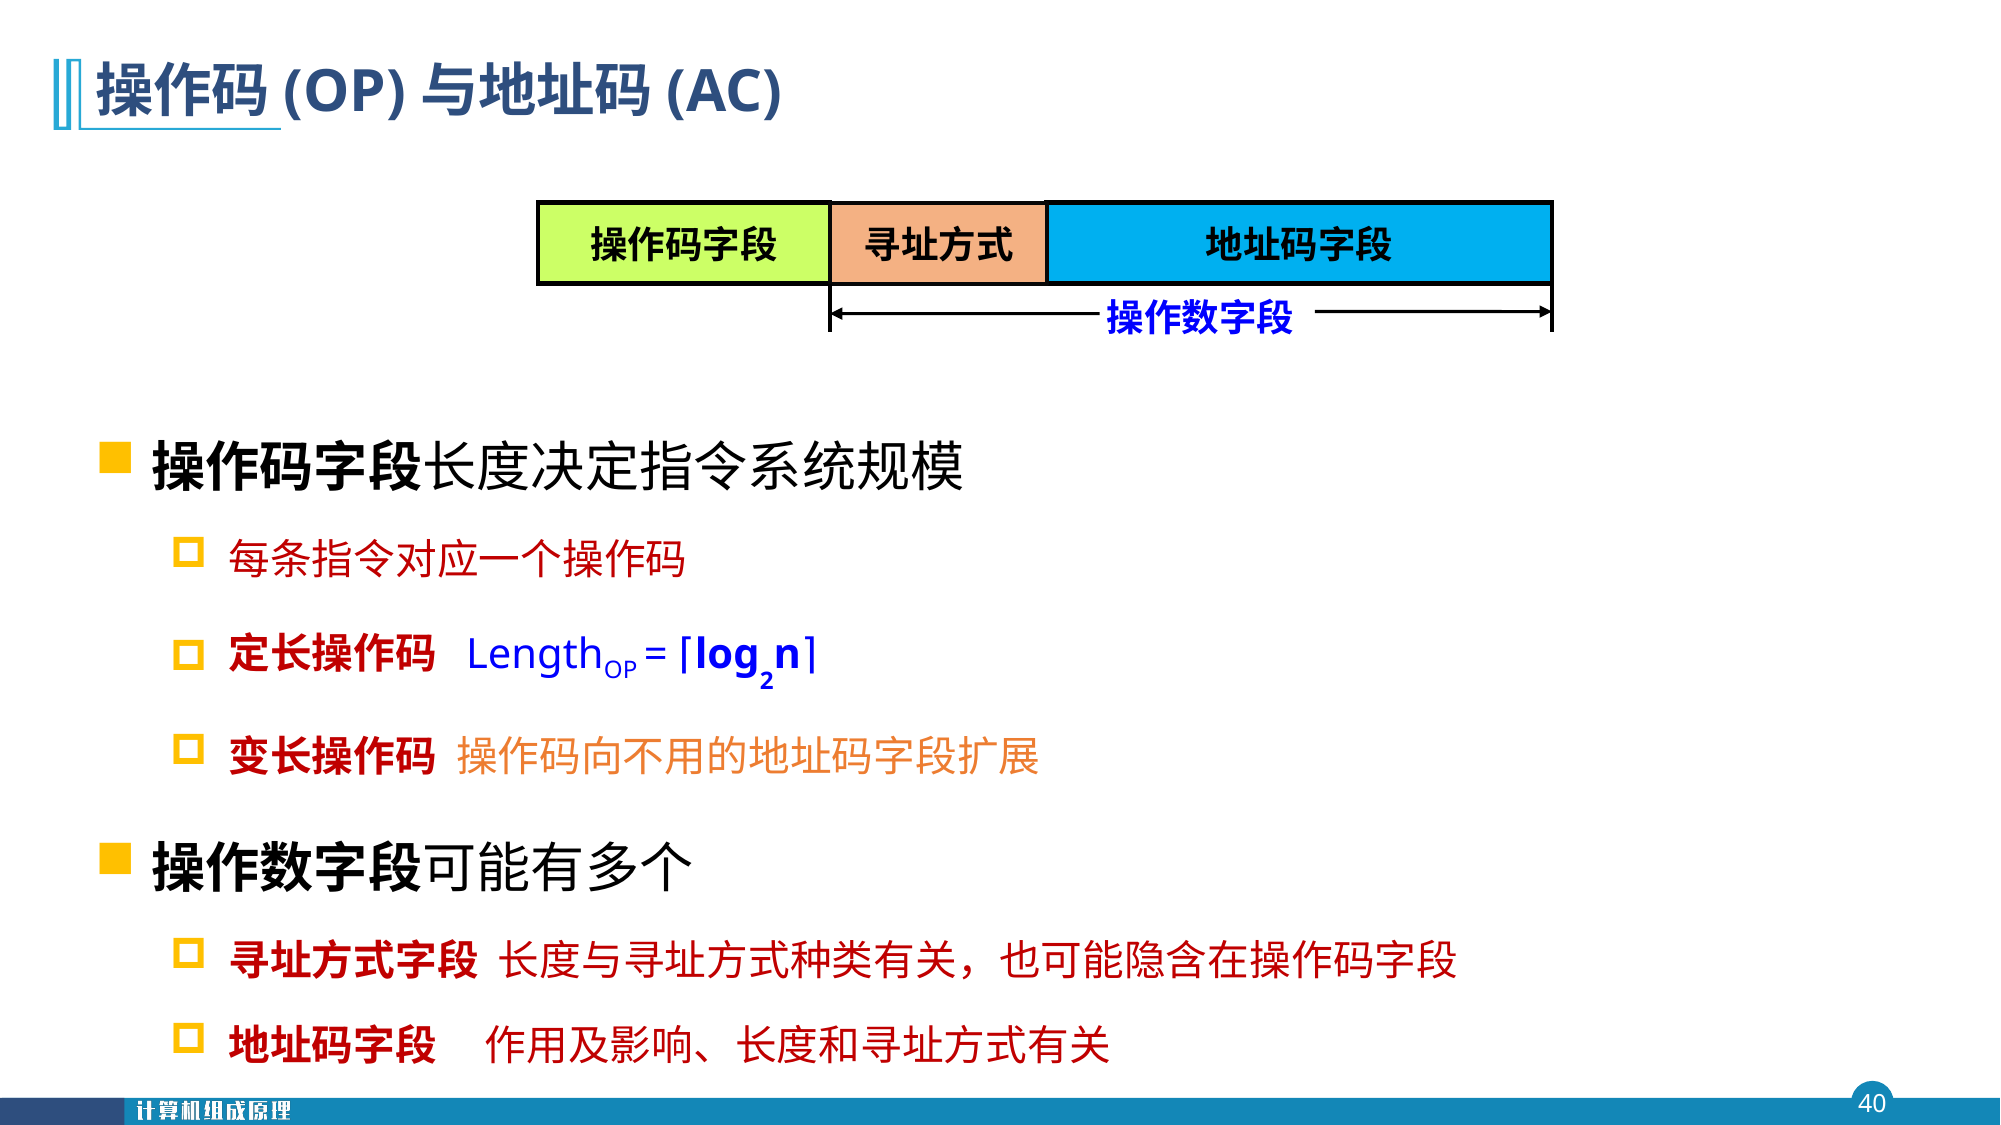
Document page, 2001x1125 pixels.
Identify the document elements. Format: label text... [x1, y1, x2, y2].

title 操作码(OP)与地址码(AC) [80, 42, 1805, 144]
list 操作码字段长度决定指令系统规模 每条指令对应一个操作码 定长操作码 LengthOP = ⌈log2n⌉ 变长操作码 操作码向不用的地址码字段扩展 操作数字段可能有多个 寻址方式字段 长度与寻址方式种类有关，也可能隐含在操作码字段 地址码字段 作用及影响、长度和寻址方式有关 [80, 391, 1877, 1111]
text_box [538, 202, 1553, 347]
